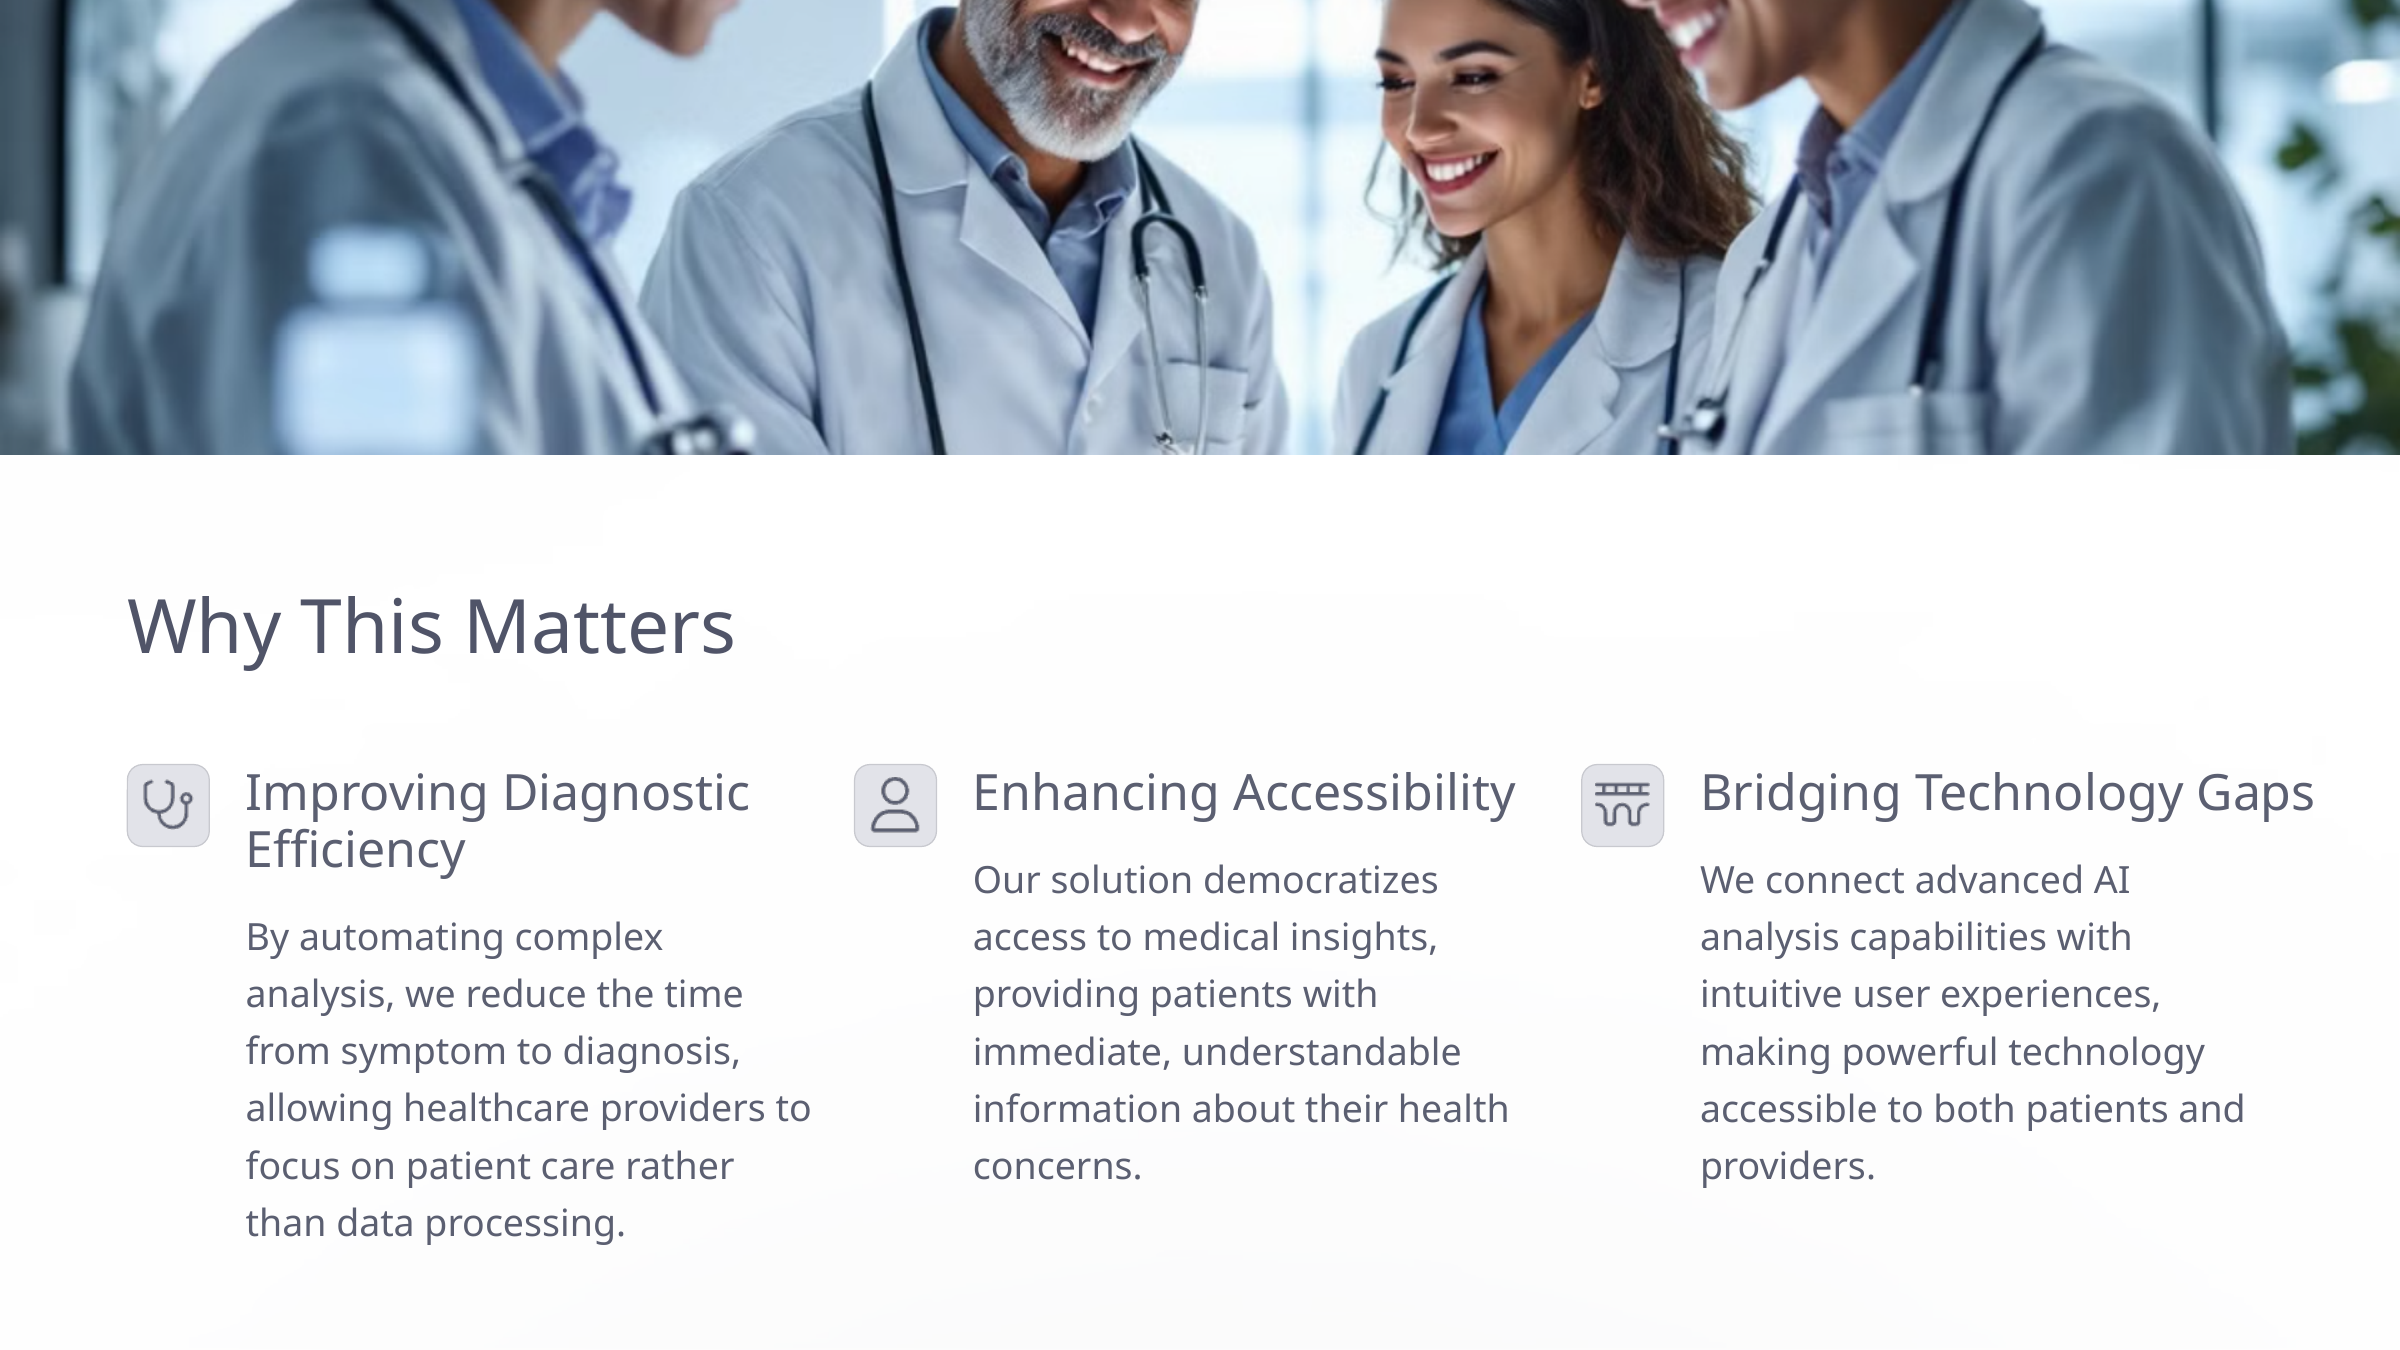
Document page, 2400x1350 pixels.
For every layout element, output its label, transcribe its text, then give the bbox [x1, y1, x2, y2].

text_box [854, 764, 937, 847]
picture [1595, 771, 1650, 840]
text_box Bridging Technology Gaps [1700, 764, 2262, 822]
text_box By automating complex analysis, we reduce the time from symptom to diagnosis, allowing healthcare providers to focus on patient care rather than data processing. [245, 900, 819, 1250]
text_box Enhancing Accessibility [972, 764, 1483, 822]
text_box Why This Matters [127, 555, 1038, 669]
picture [140, 771, 196, 840]
text_box Our solution democratizes access to medical insights, providing patients with immediate, understandable information about their health concerns. [972, 843, 1546, 1135]
text_box [1581, 764, 1664, 847]
text_box Improving Diagnostic Efficiency [245, 764, 819, 879]
text_box [127, 764, 210, 847]
picture [0, 0, 2400, 455]
text_box We connect advanced AI analysis capabilities with intuitive user experiences, making powerful technology accessible to both patients and providers. [1700, 843, 2273, 1135]
picture [868, 771, 923, 840]
